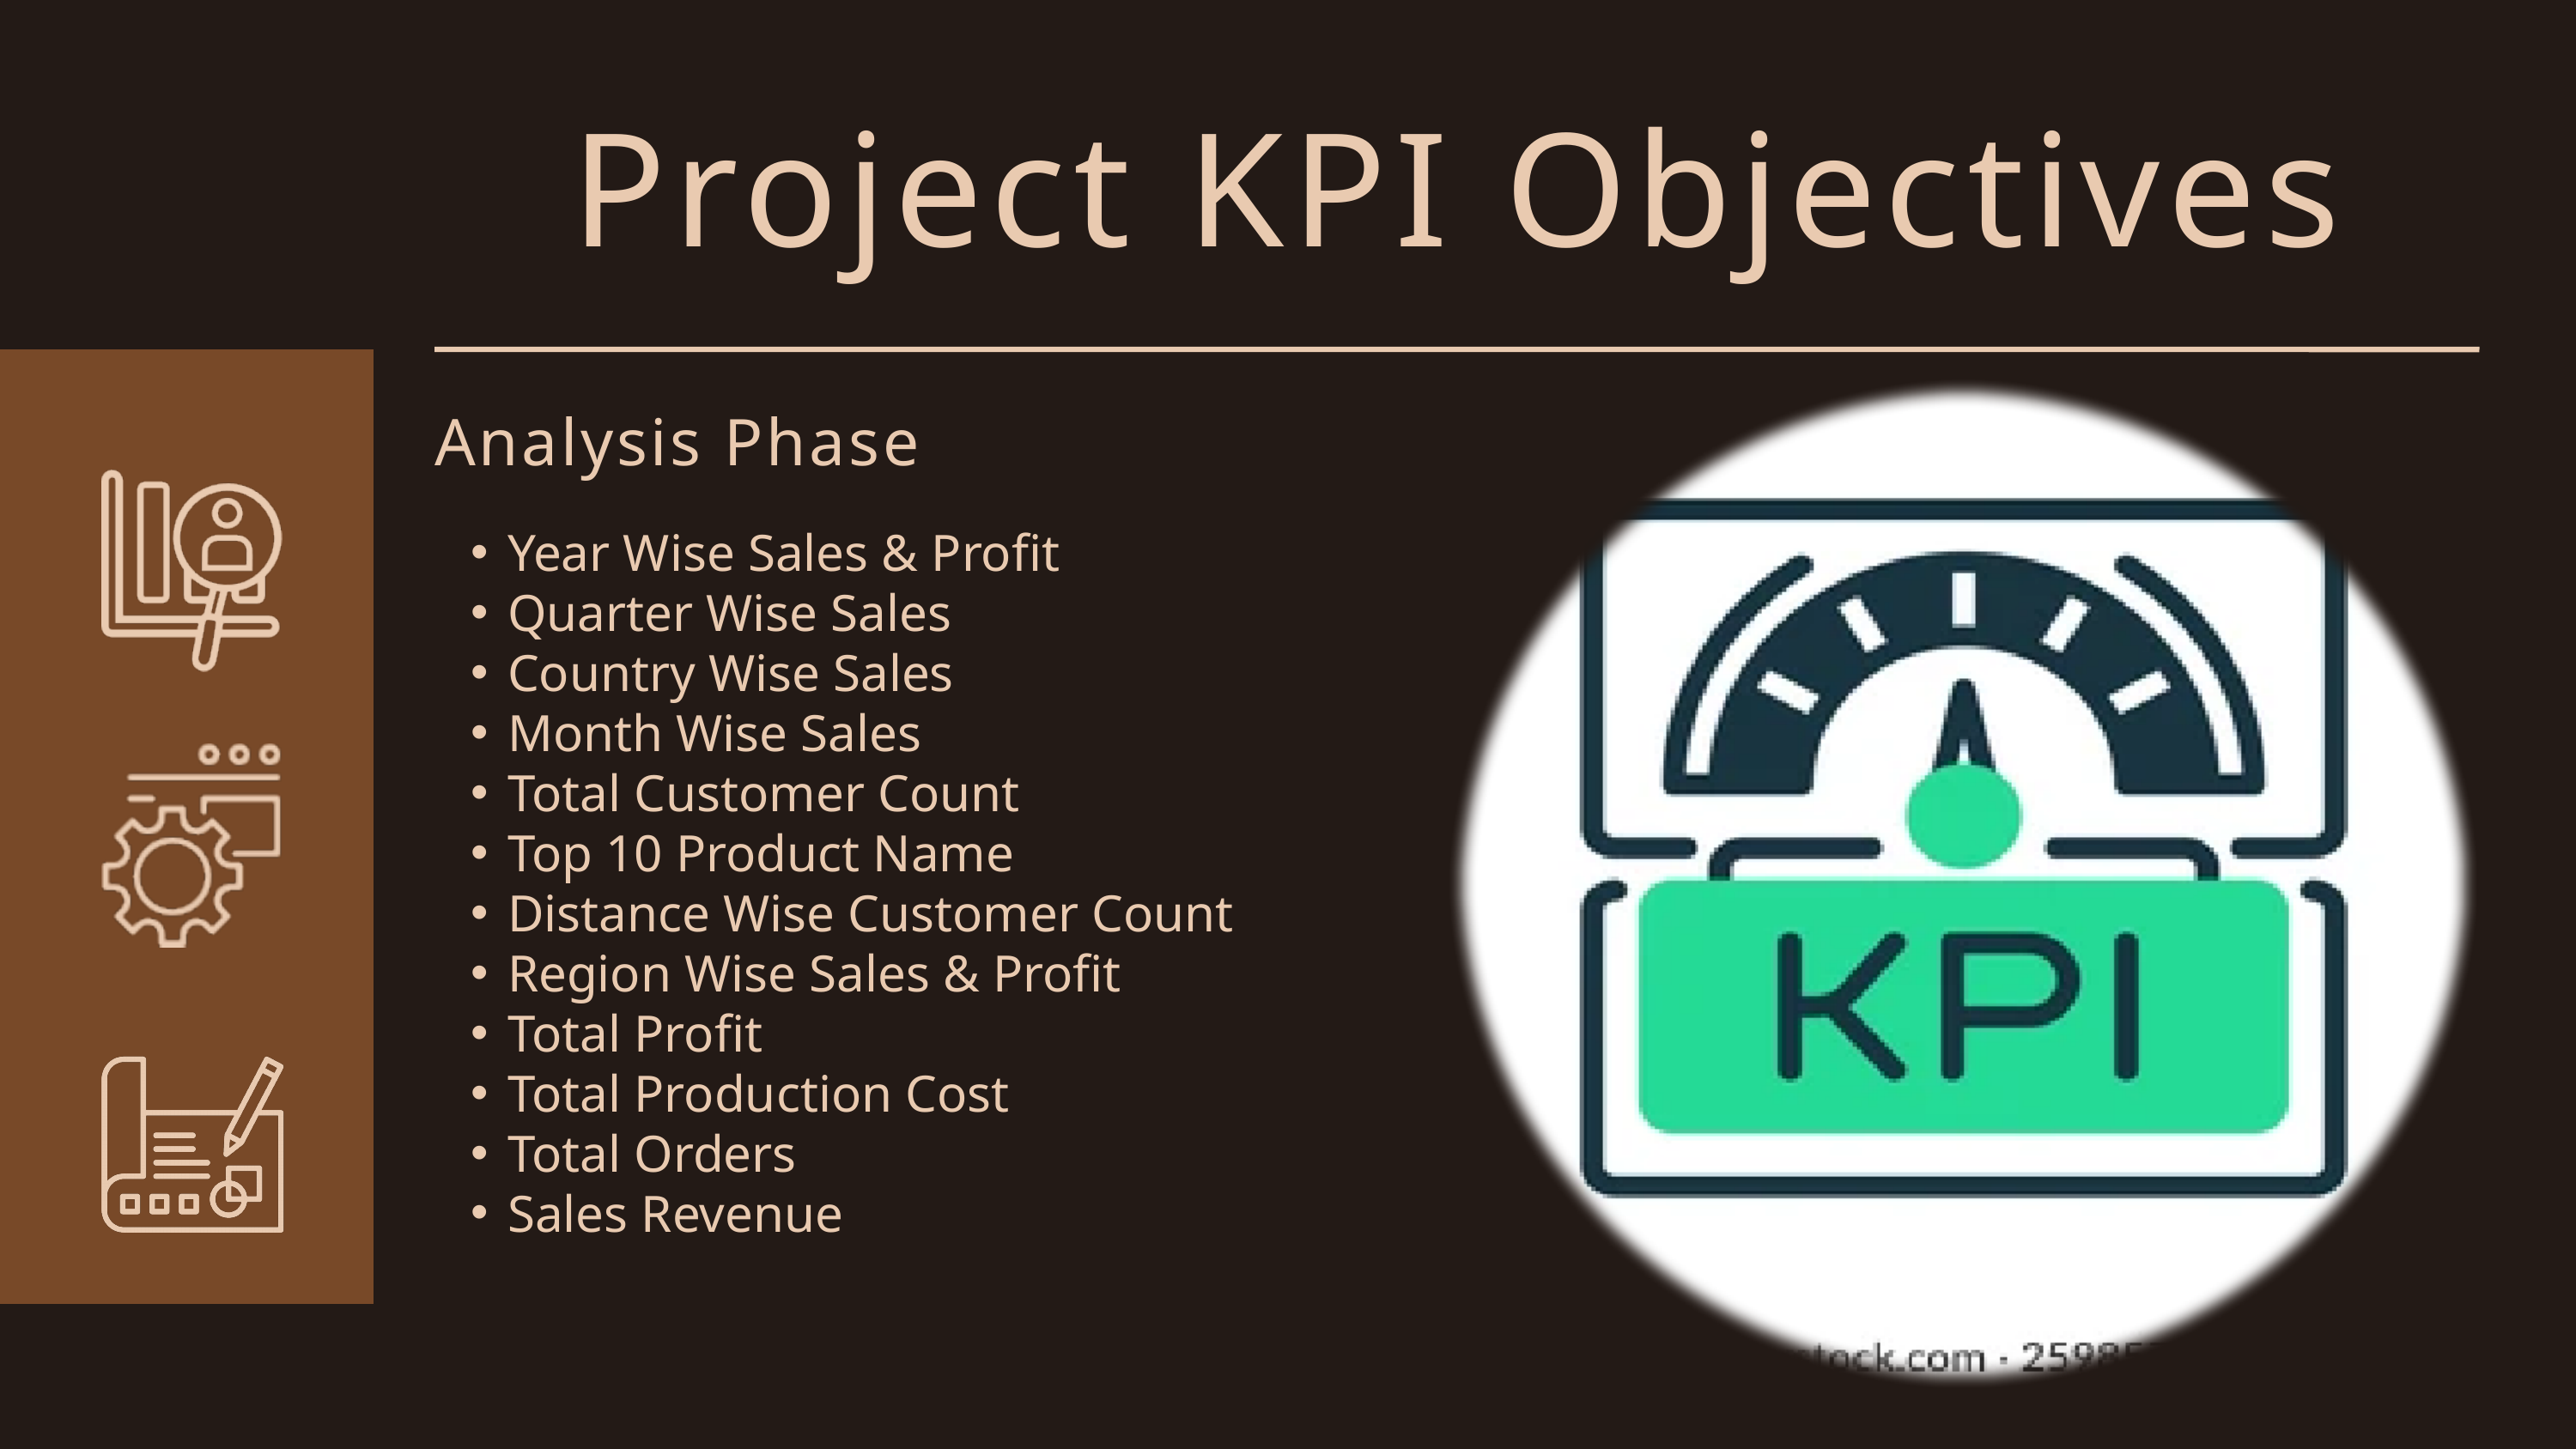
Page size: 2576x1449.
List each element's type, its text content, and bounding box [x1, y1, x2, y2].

text_box Project KPI Objectives [434, 58, 2480, 279]
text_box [0, 349, 374, 1304]
text_box Year Wise Sales & Profit Quarter Wise Sales Country Wise Sales Month Wise Sales Total Customer Count Top 10 Product Name Distance Wise Customer Count Region Wise Sales & Profit Total Profit Total Production Cost Total Orders Sales Revenue [434, 521, 1360, 1302]
picture [1449, 379, 2480, 1391]
text_box Analysis Phase [434, 388, 1444, 479]
